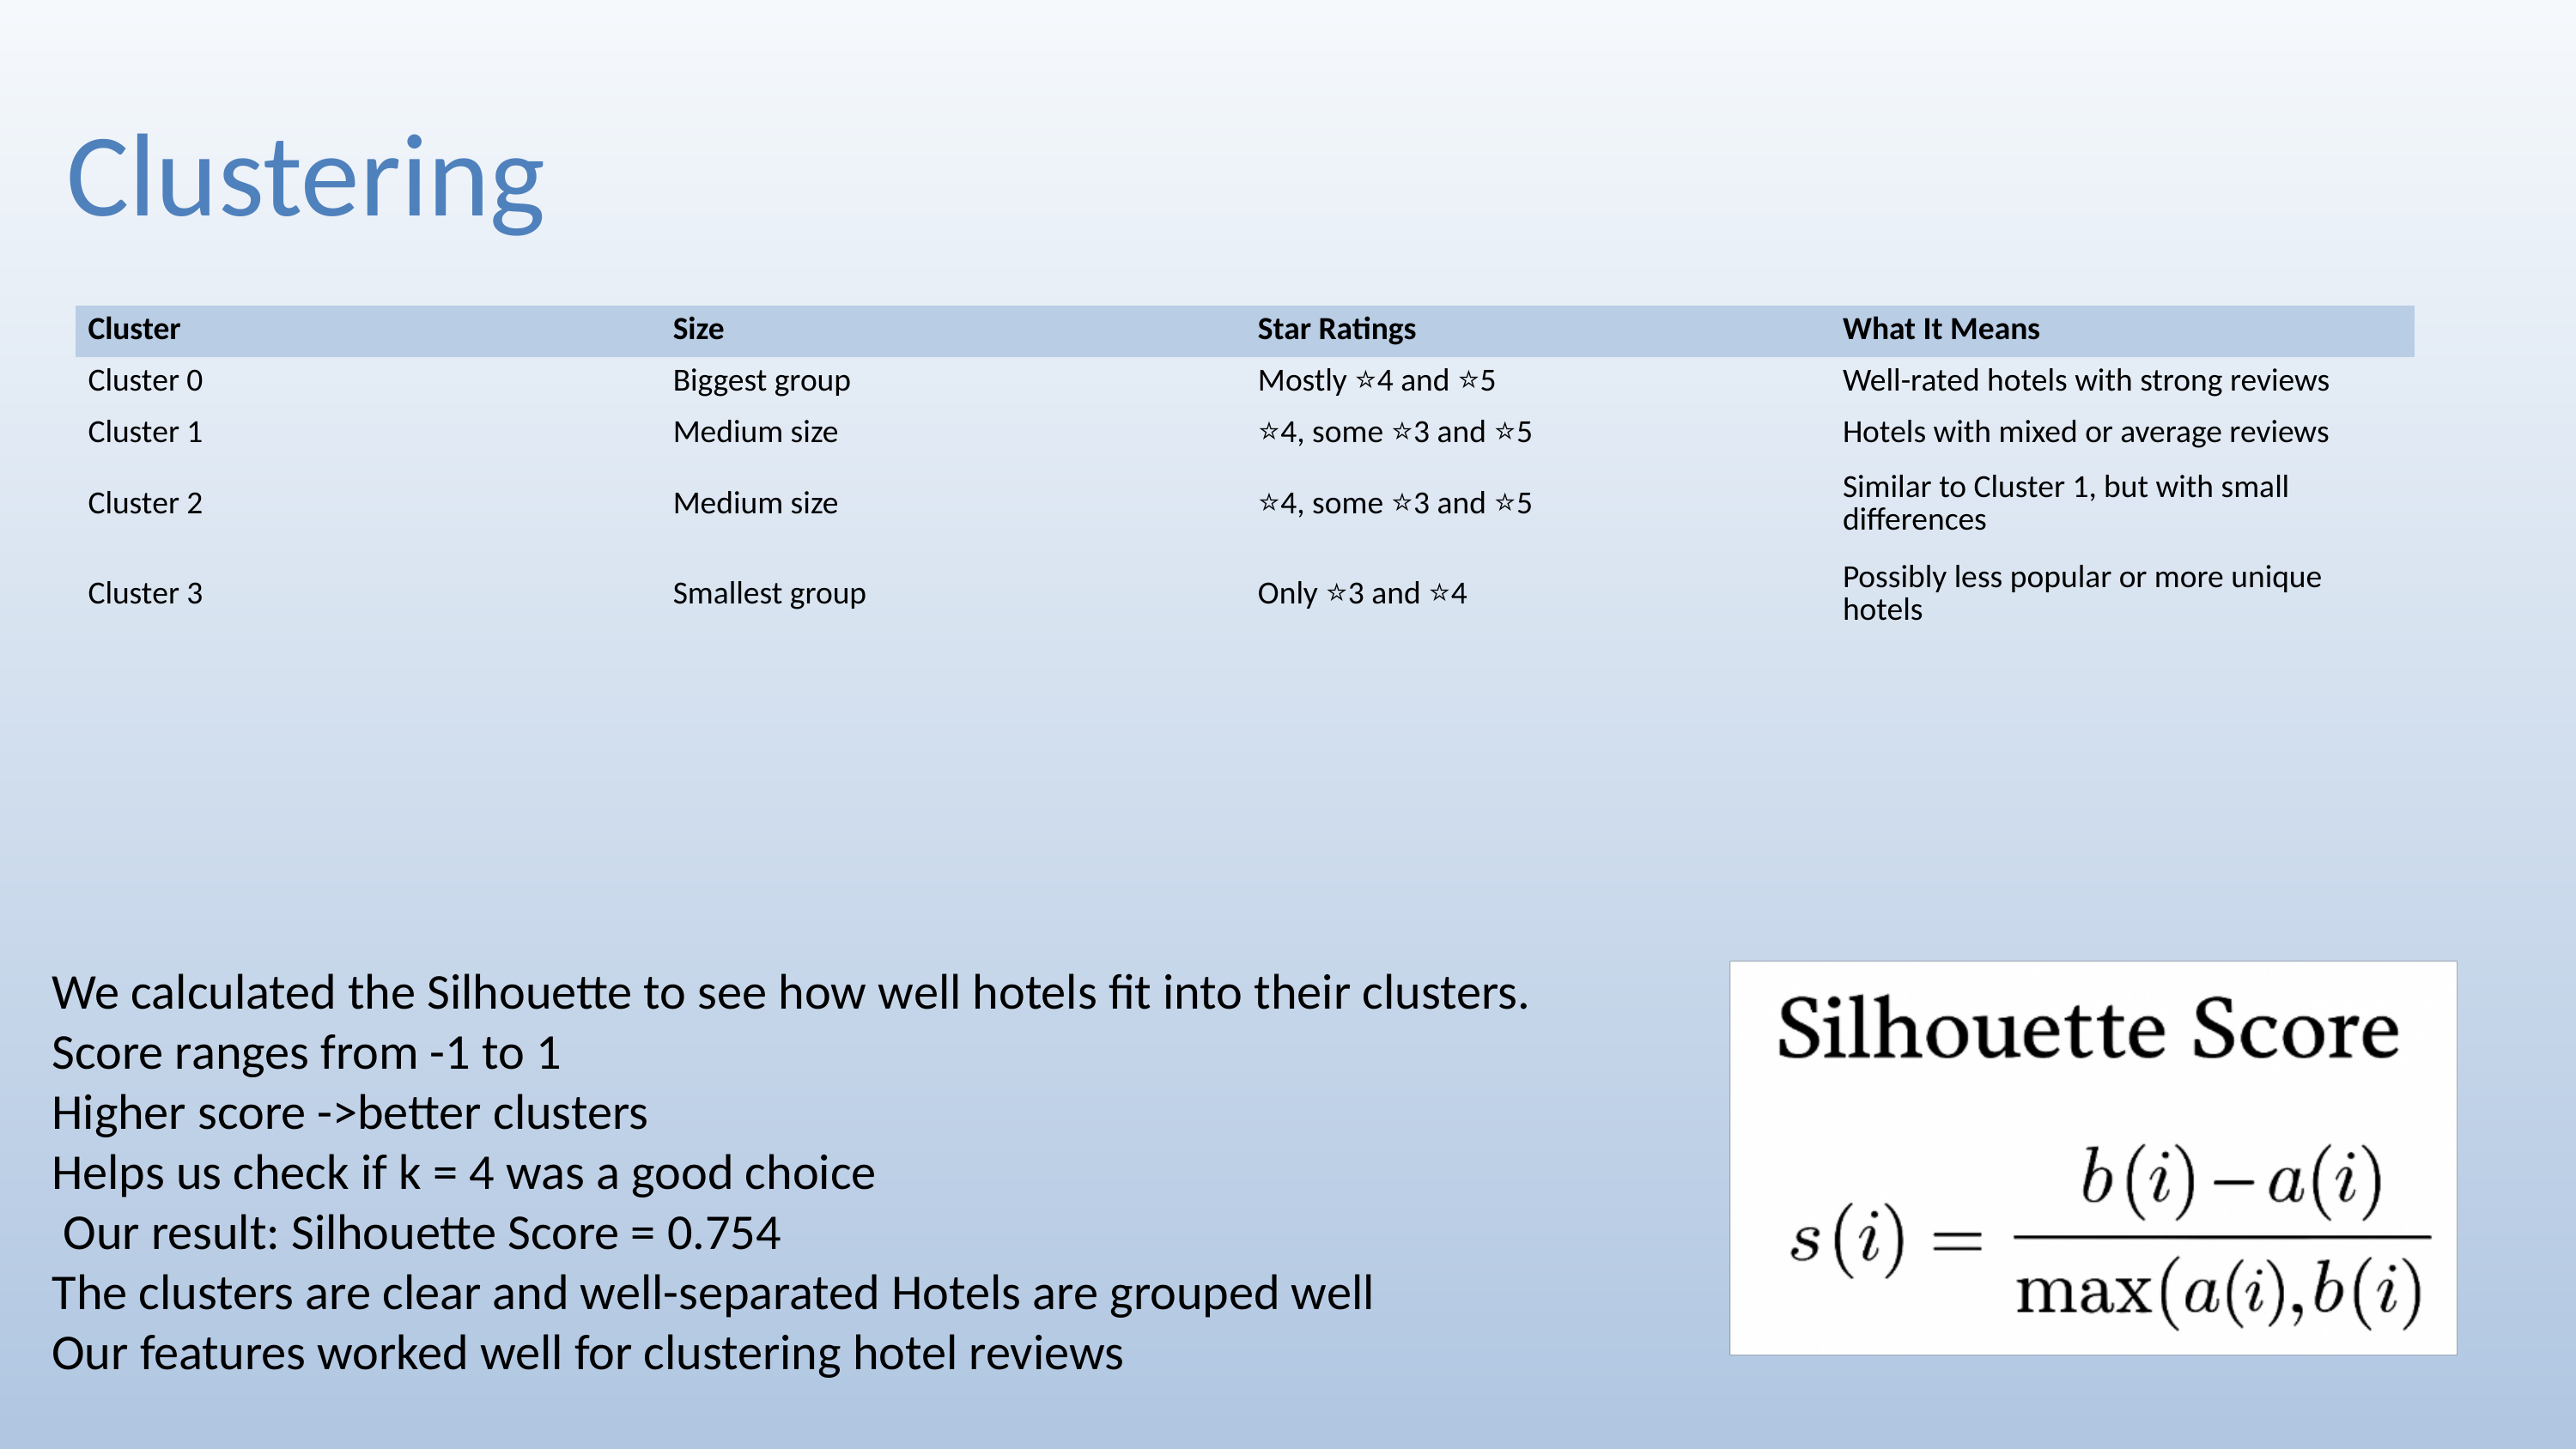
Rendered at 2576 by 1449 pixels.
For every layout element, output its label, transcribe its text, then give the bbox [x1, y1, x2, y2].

table_header What It Means [1830, 306, 2415, 357]
text_box Clustering [53, 91, 1889, 246]
table_cell Similar to Cluster 1, but with small differences [1830, 460, 2415, 551]
table_cell ⭐4, some ⭐3 and ⭐5 [1245, 460, 1830, 551]
table_cell ⭐4, some ⭐3 and ⭐5 [1245, 409, 1830, 460]
table_header Cluster [76, 306, 660, 357]
table_cell Hotels with mixed or average reviews [1830, 409, 2415, 460]
table_header Star Ratings [1245, 306, 1830, 357]
text_box We calculated the Silhouette to see how well hotels fit into their clusters. Score ranges from -1 to 1 Higher score ->better clusters Helps us check if k = 4 was a good choice Our result: Silhouette Score = 0.754 The clusters are clear and well-separated Hotels are grouped well Our features worked well for clustering hotel reviews [39, 953, 1726, 1386]
table_cell Biggest group [660, 357, 1245, 409]
table_cell Possibly less popular or more unique hotels [1830, 551, 2415, 641]
picture [1728, 958, 2460, 1358]
table_cell Cluster 1 [76, 409, 660, 460]
table_cell Cluster 2 [76, 460, 660, 551]
table_cell Medium size [660, 409, 1245, 460]
table_cell Smallest group [660, 551, 1245, 641]
table_cell Mostly ⭐4 and ⭐5 [1245, 357, 1830, 409]
table_header Size [660, 306, 1245, 357]
table_cell Medium size [660, 460, 1245, 551]
table_cell Well-rated hotels with strong reviews [1830, 357, 2415, 409]
table_cell Cluster 3 [76, 551, 660, 641]
table_cell Cluster 0 [76, 357, 660, 409]
table_cell Only ⭐3 and ⭐4 [1245, 551, 1830, 641]
